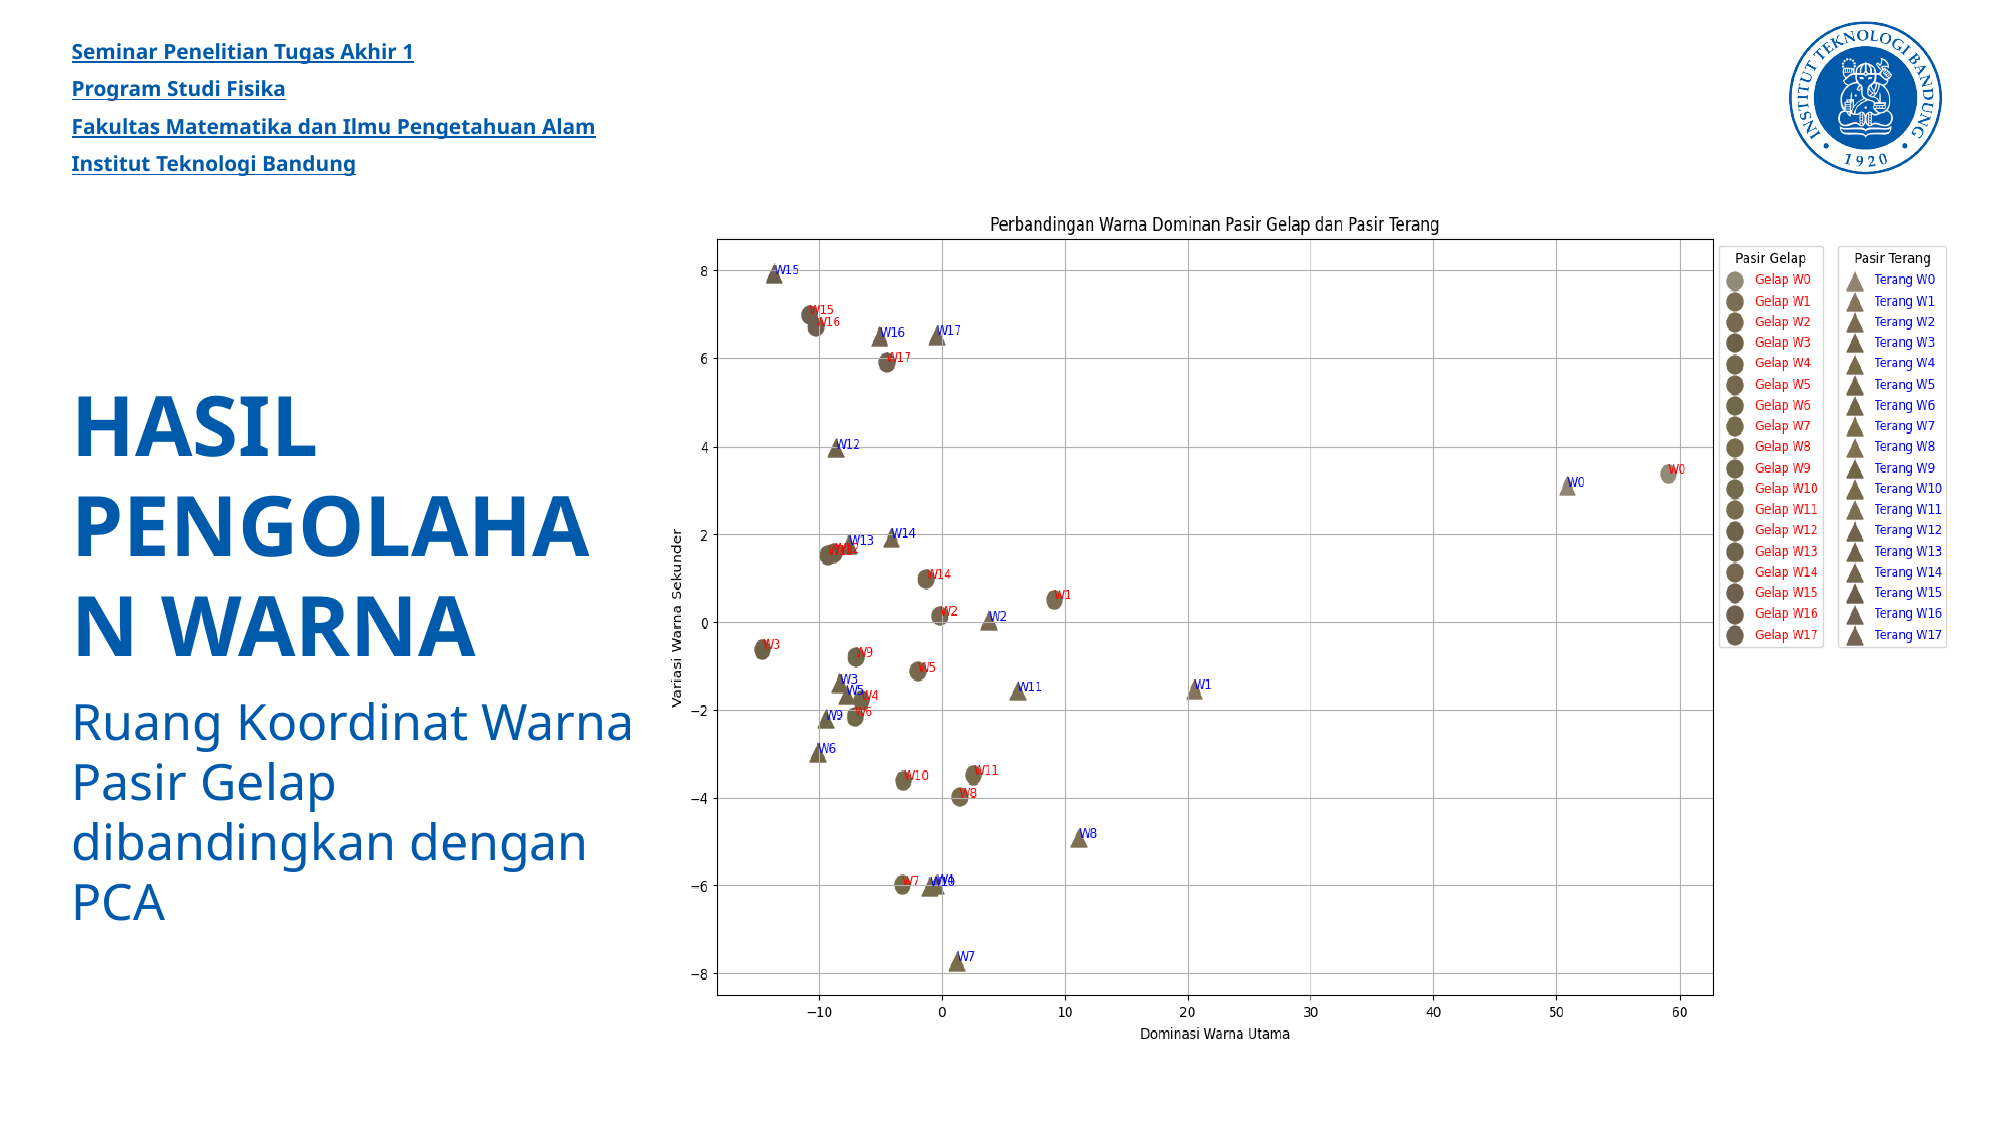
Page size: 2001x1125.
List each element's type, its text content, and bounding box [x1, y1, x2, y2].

picture [656, 200, 1967, 1059]
text_box HASIL PENGOLAHAN WARNA [56, 365, 650, 680]
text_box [56, 18, 1944, 183]
text_box Ruang Koordinat Warna Pasir Gelap dibandingkan dengan PCA [56, 683, 656, 939]
